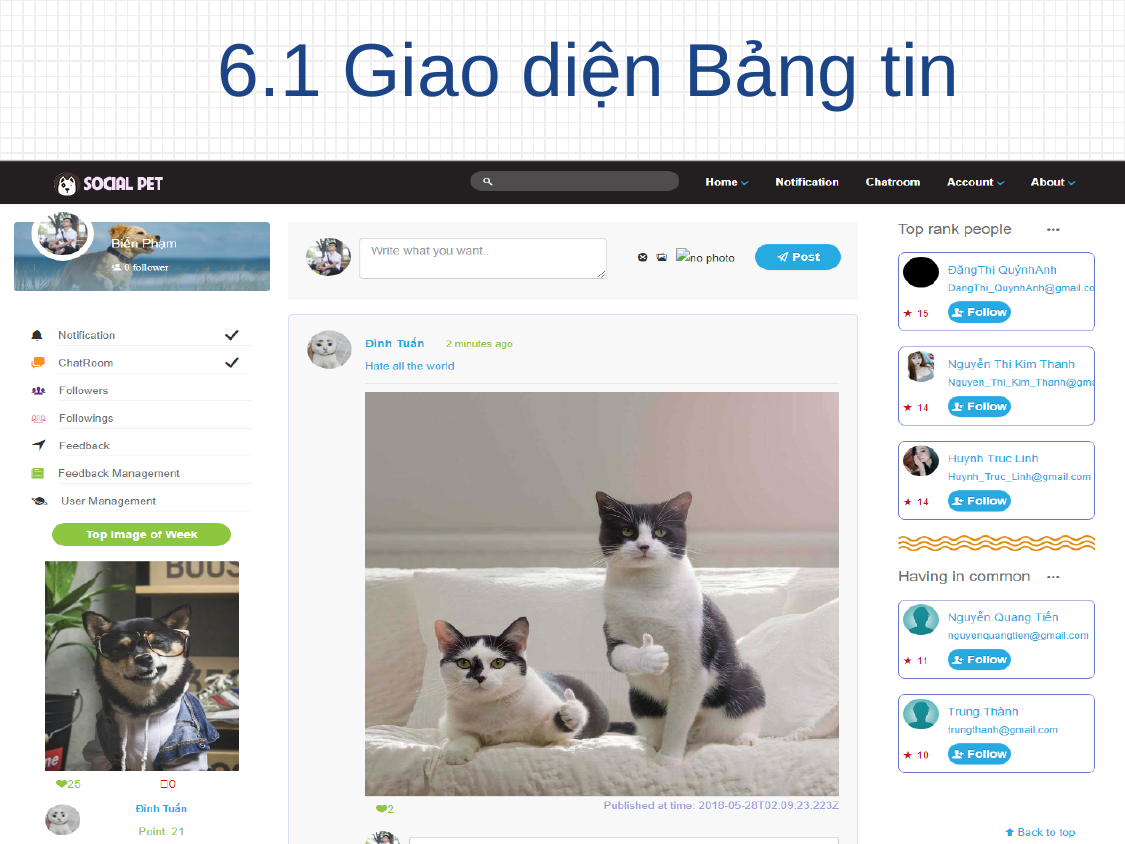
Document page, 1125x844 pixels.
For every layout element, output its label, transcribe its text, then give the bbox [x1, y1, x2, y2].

picture [0, 159, 1125, 844]
title 6.1 Giao diện Bảng tin [112, 21, 1066, 113]
